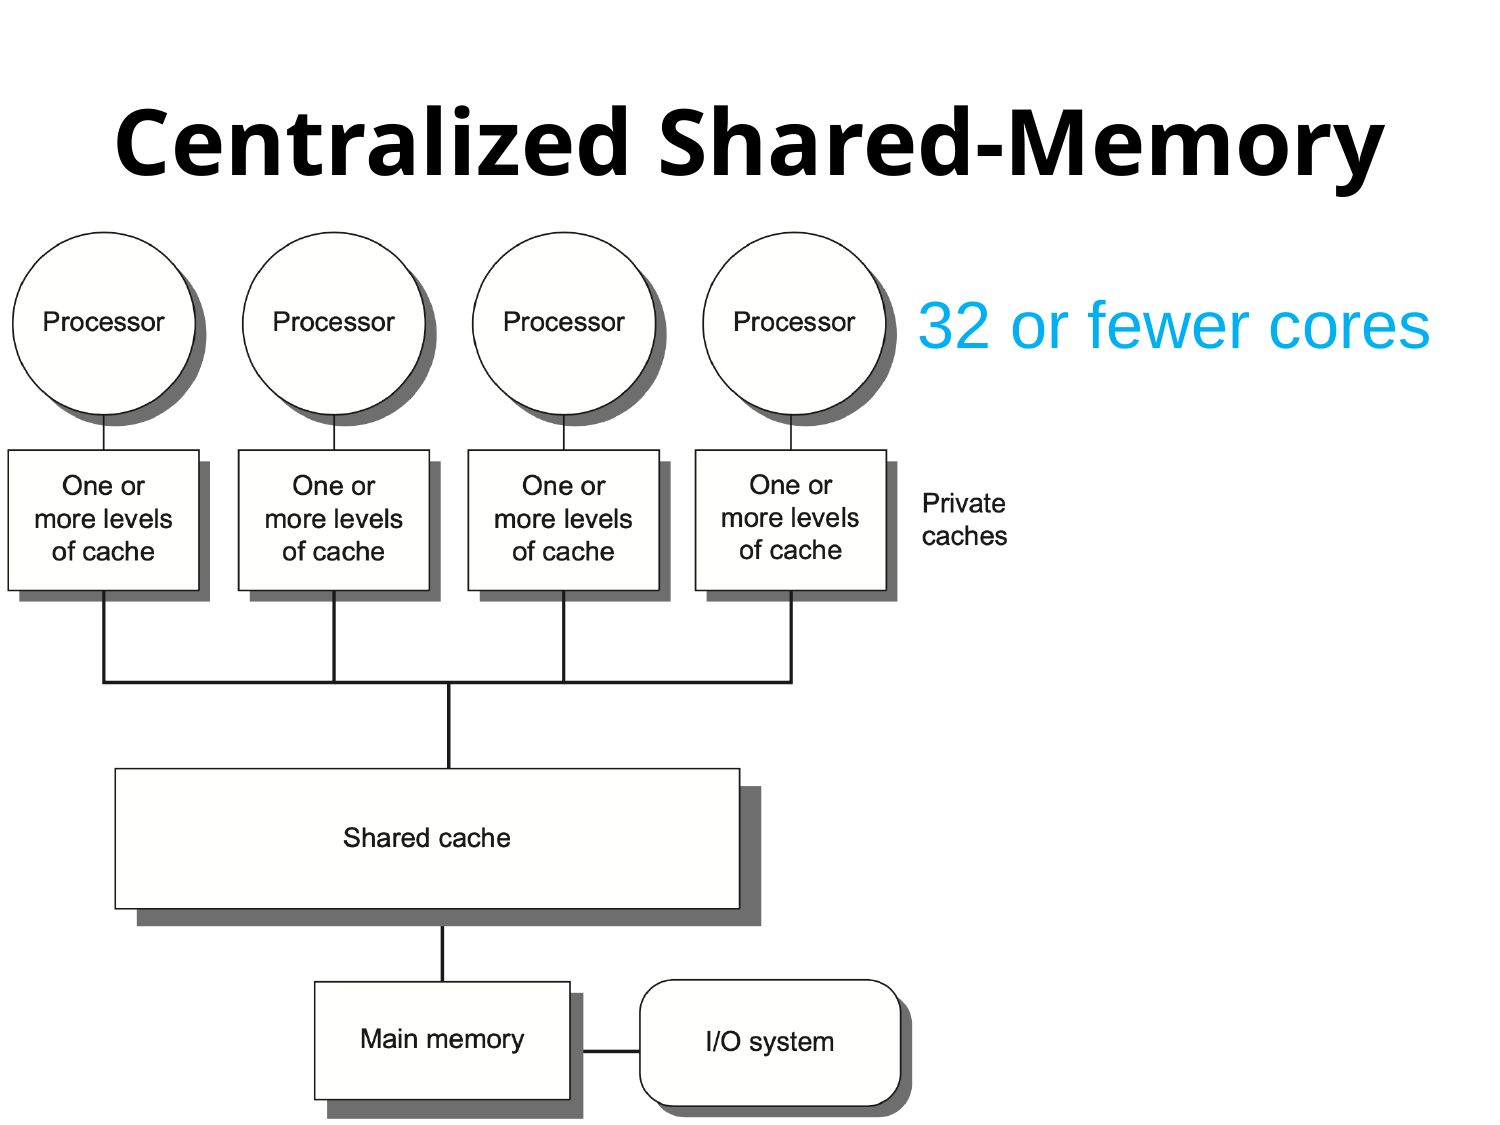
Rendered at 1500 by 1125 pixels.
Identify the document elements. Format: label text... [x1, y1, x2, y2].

text_box 32 or fewer cores [1016, 274, 1448, 370]
title Centralized Shared-Memory [0, 45, 1500, 233]
picture [0, 223, 1013, 1125]
